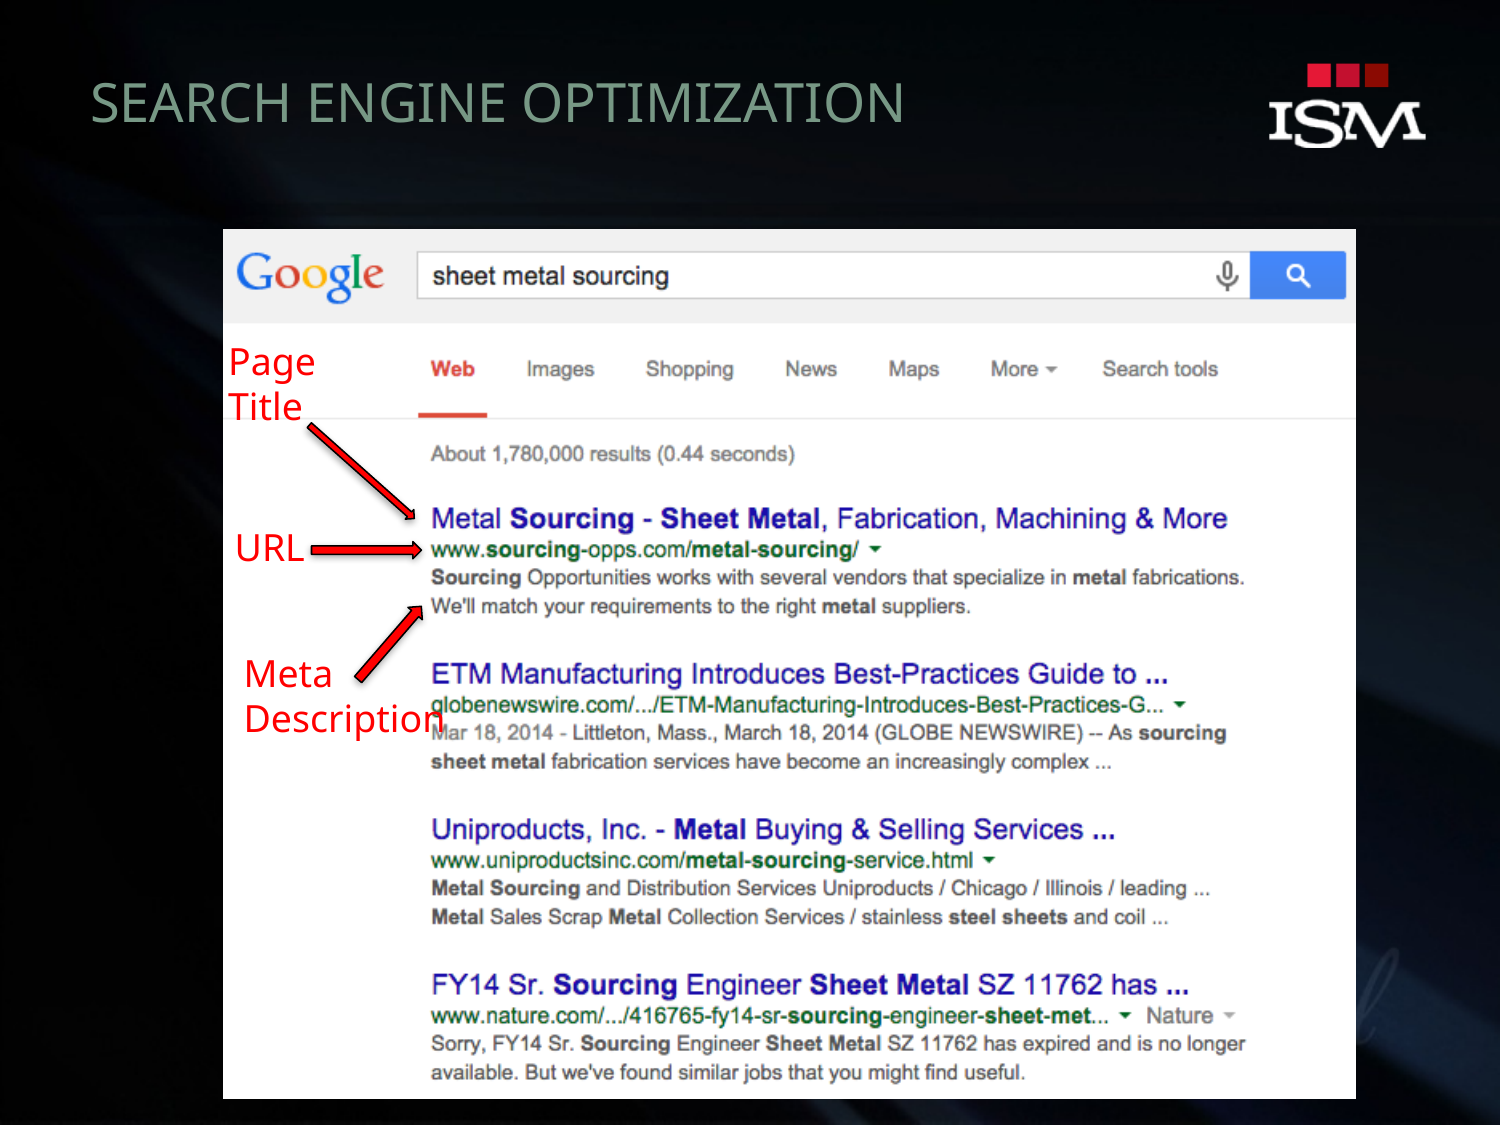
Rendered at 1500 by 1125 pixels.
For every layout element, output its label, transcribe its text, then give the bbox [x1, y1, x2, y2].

text_box Page Title [213, 330, 218, 436]
picture [0, 0, 1500, 1125]
title Search engine optimization [75, 42, 1425, 160]
